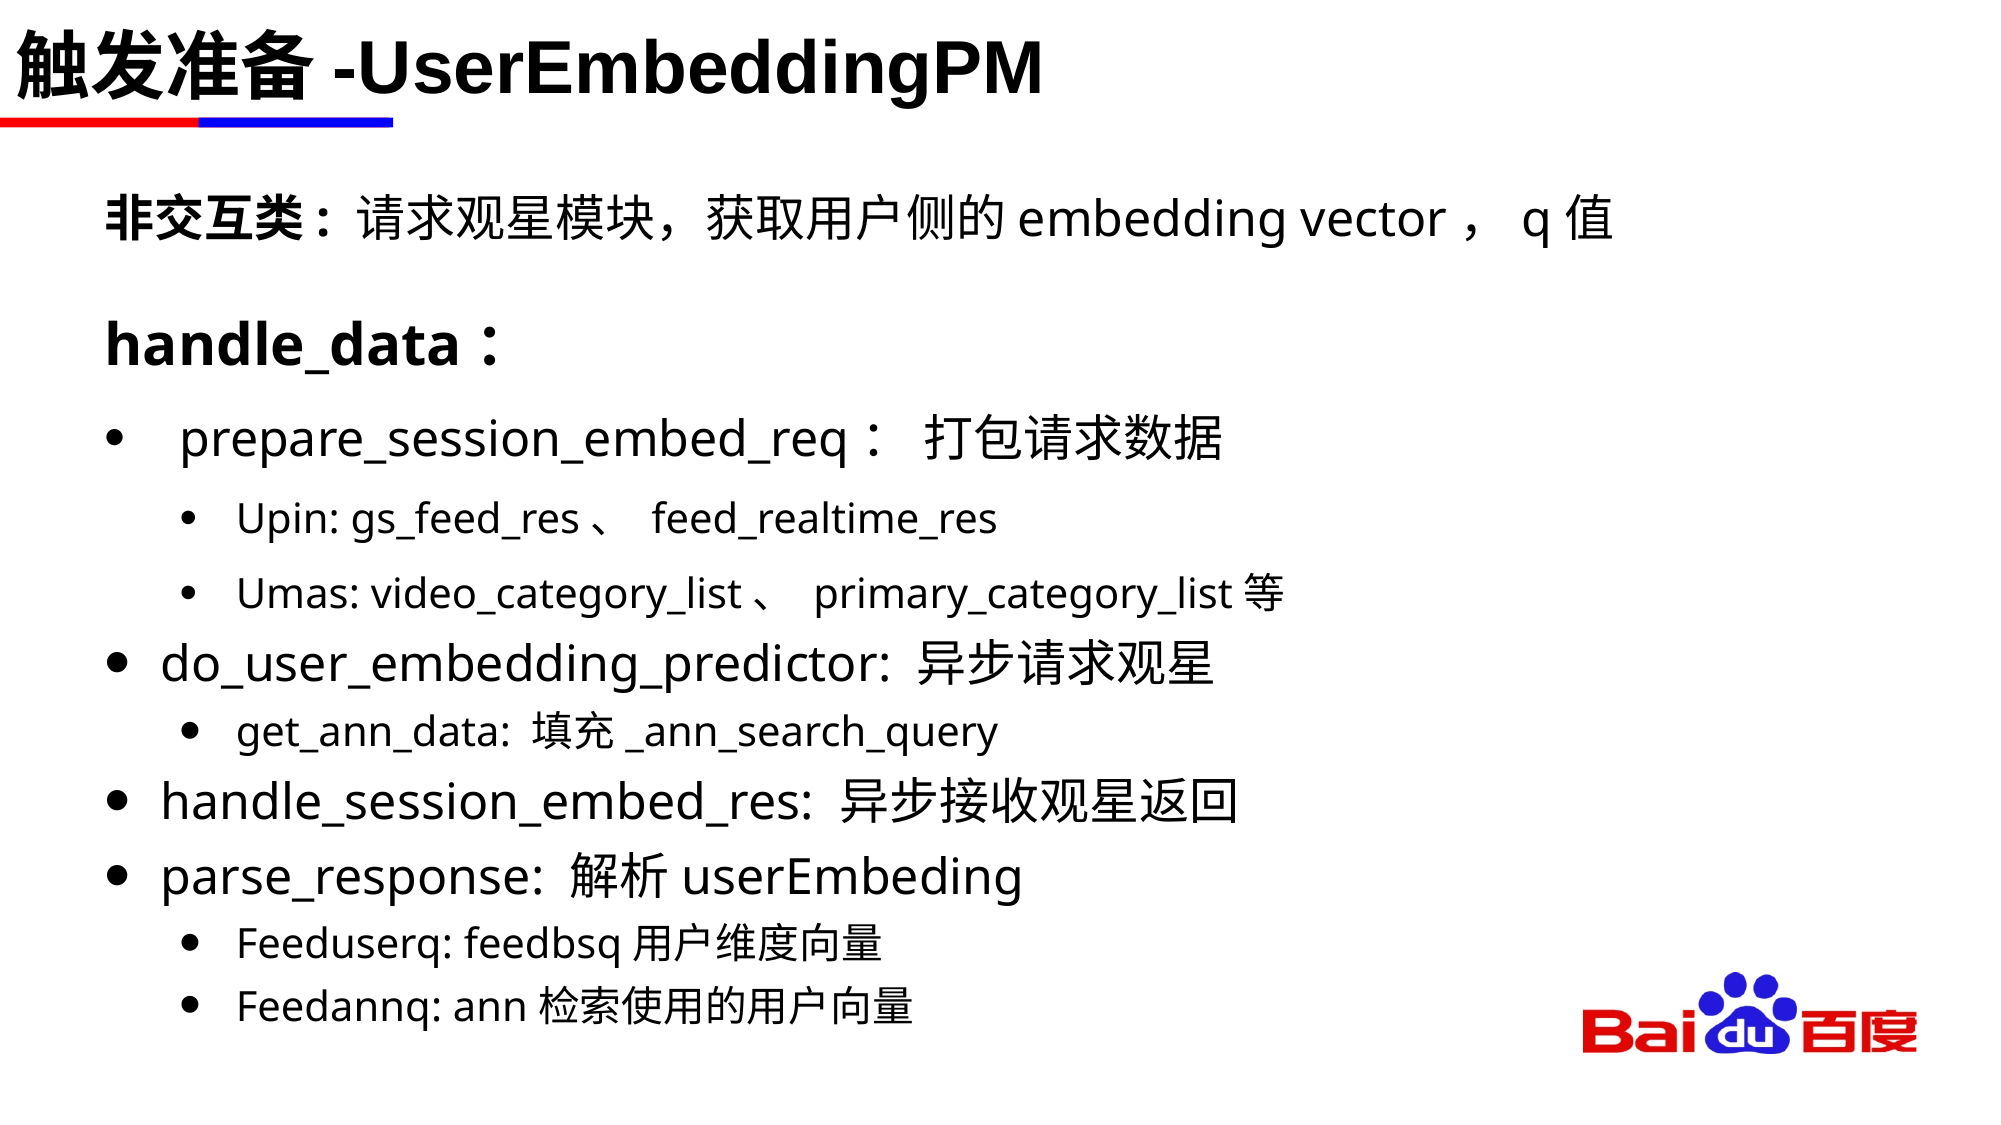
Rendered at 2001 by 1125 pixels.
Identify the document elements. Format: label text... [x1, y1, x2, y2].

picture [1583, 972, 1917, 1054]
list 非交互类: 请求观星模块，获取用户侧的embedding vector，q值 handle_data： prepare_session_embed_req： 打包请求数据 Upin: gs_feed_res、 feed_realtime_res Umas: video_category_list、 primary_category_list等 do_user_embedding_predictor: 异步请求观星 get_ann_data: 填充_ann_search_query handle_session_embed_res: 异步接收观星返回 parse_response: 解析userEmbeding Feeduserq: feedbsq用户维度向量 Feedannq: ann检索使用的用户向量 [89, 179, 1878, 1004]
title 触发准备-UserEmbeddingPM [0, 0, 1801, 128]
